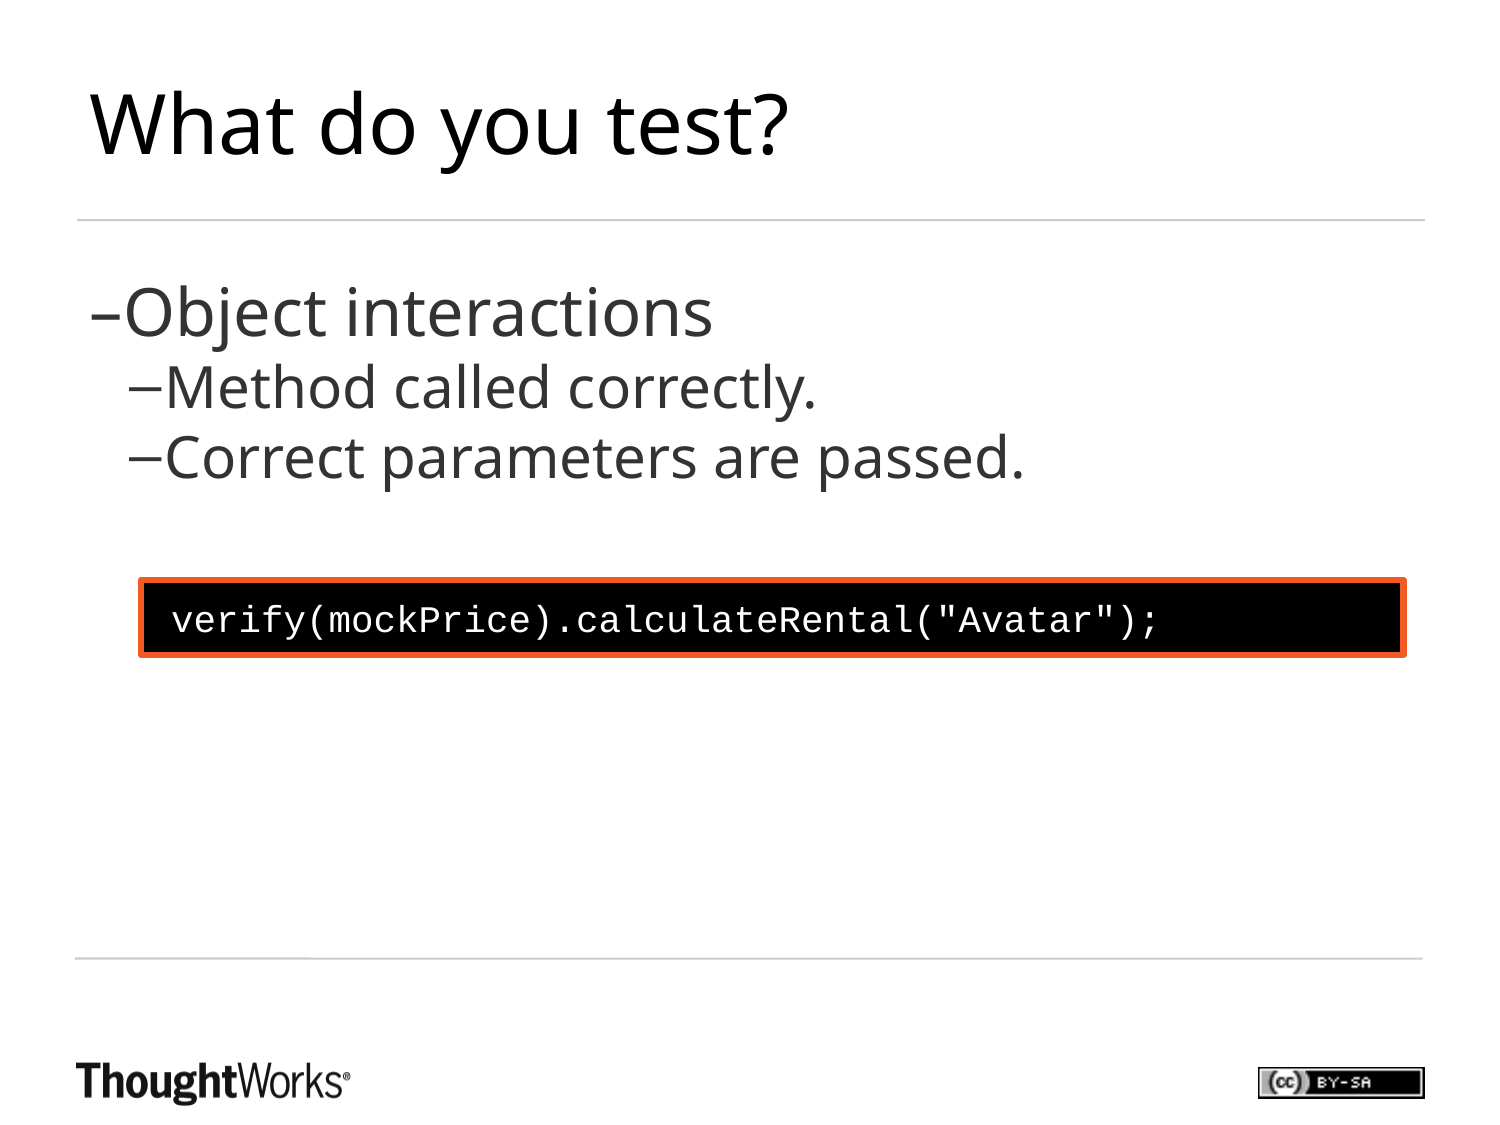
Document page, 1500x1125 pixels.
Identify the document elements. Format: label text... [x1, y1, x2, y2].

picture [1258, 1067, 1425, 1099]
text_box verify(mockPrice).calculateRental("Avatar"); [141, 579, 1404, 655]
text_box Object interactions Method called correctly. Correct parameters are passed. [75, 262, 1425, 948]
picture [75, 1062, 351, 1106]
text_box What do you test? [75, 45, 1425, 197]
